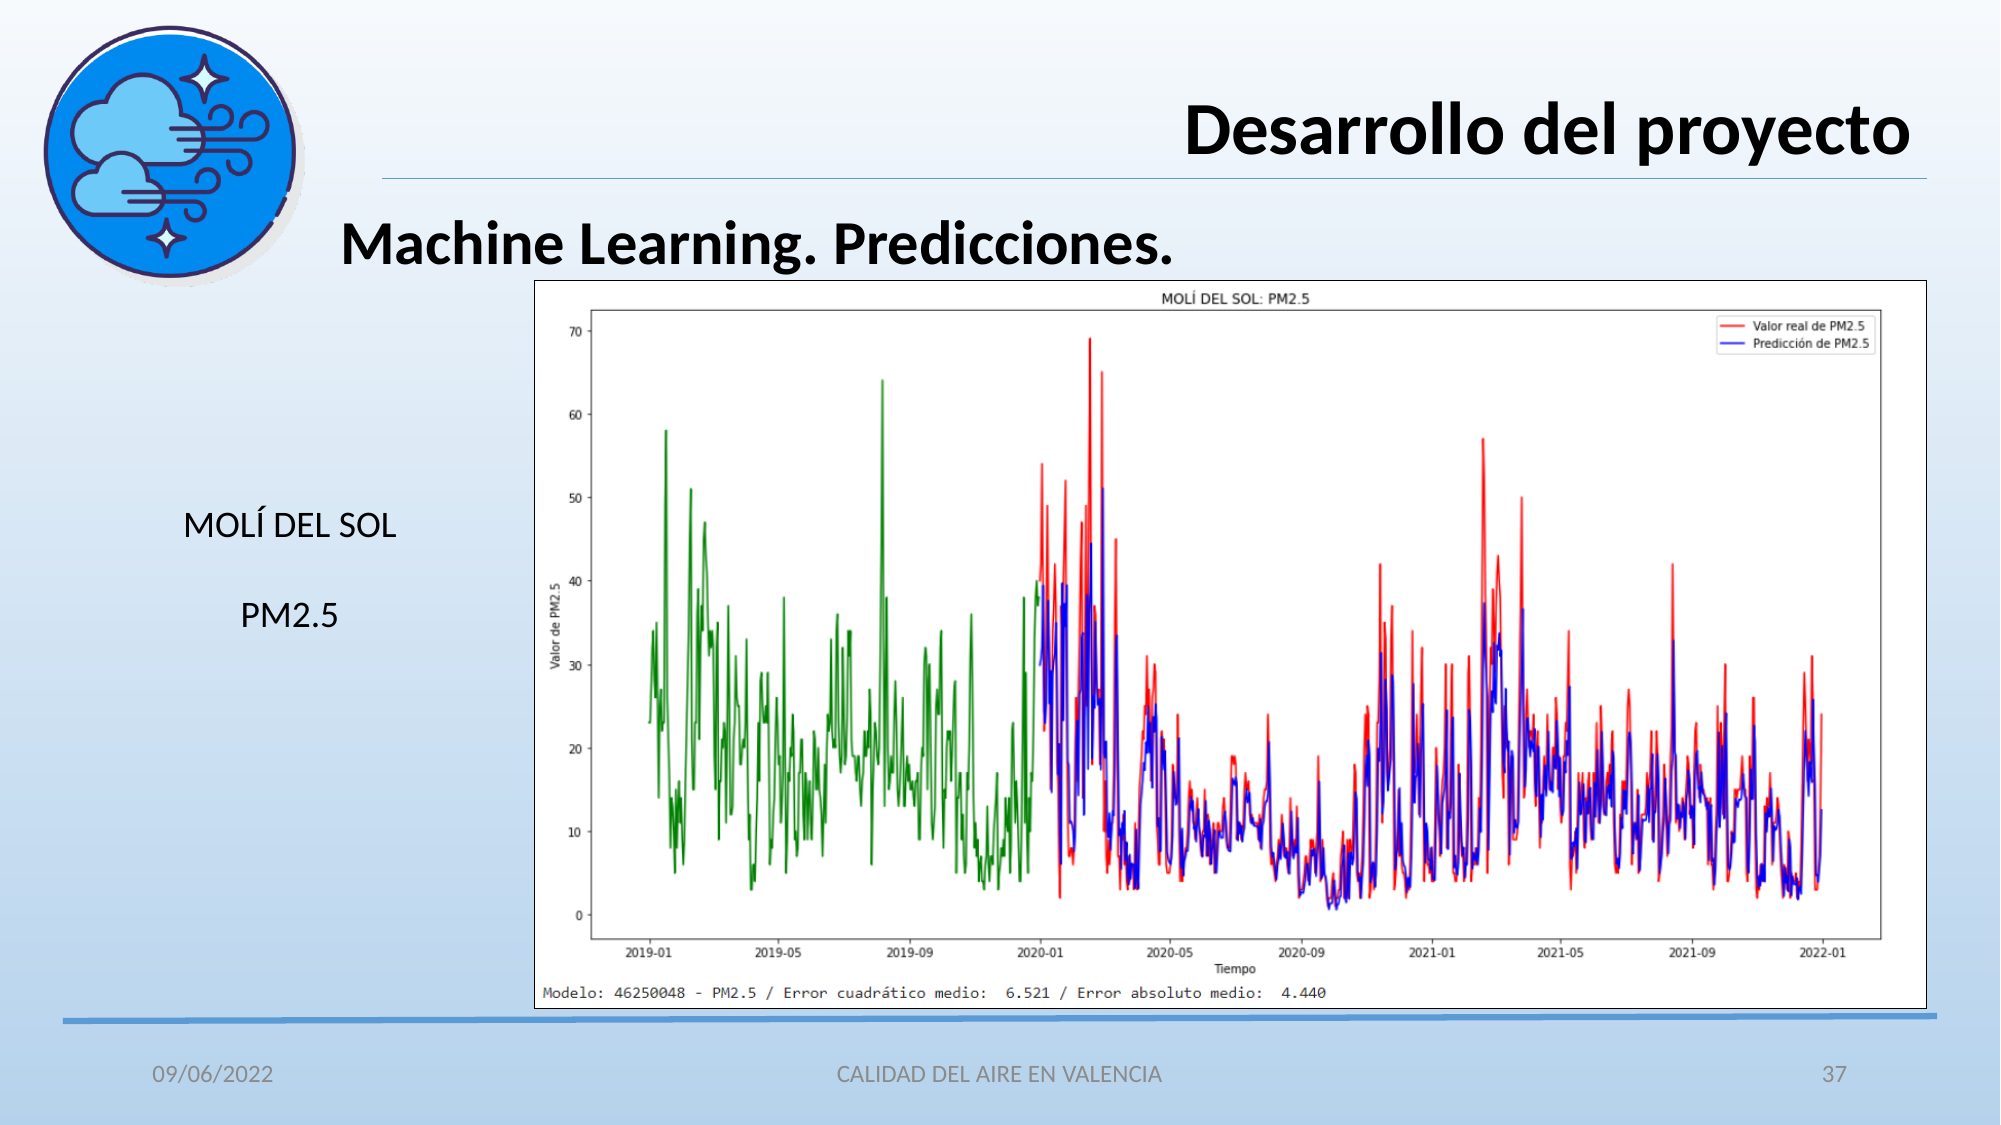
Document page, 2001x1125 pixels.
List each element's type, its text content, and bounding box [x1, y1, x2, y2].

picture [37, 19, 313, 295]
text_box MOLÍ DEL SOL PM2.5 [84, 492, 497, 643]
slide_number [137, 1042, 588, 1103]
text_box Desarrollo del proyecto [815, 72, 1927, 178]
text_box Machine Learning. Predicciones. [325, 194, 1819, 360]
slide_number 37 [1412, 1042, 1863, 1103]
footer CALIDAD DEL AIRE EN VALENCIA [662, 1042, 1338, 1103]
picture [534, 280, 1927, 1009]
